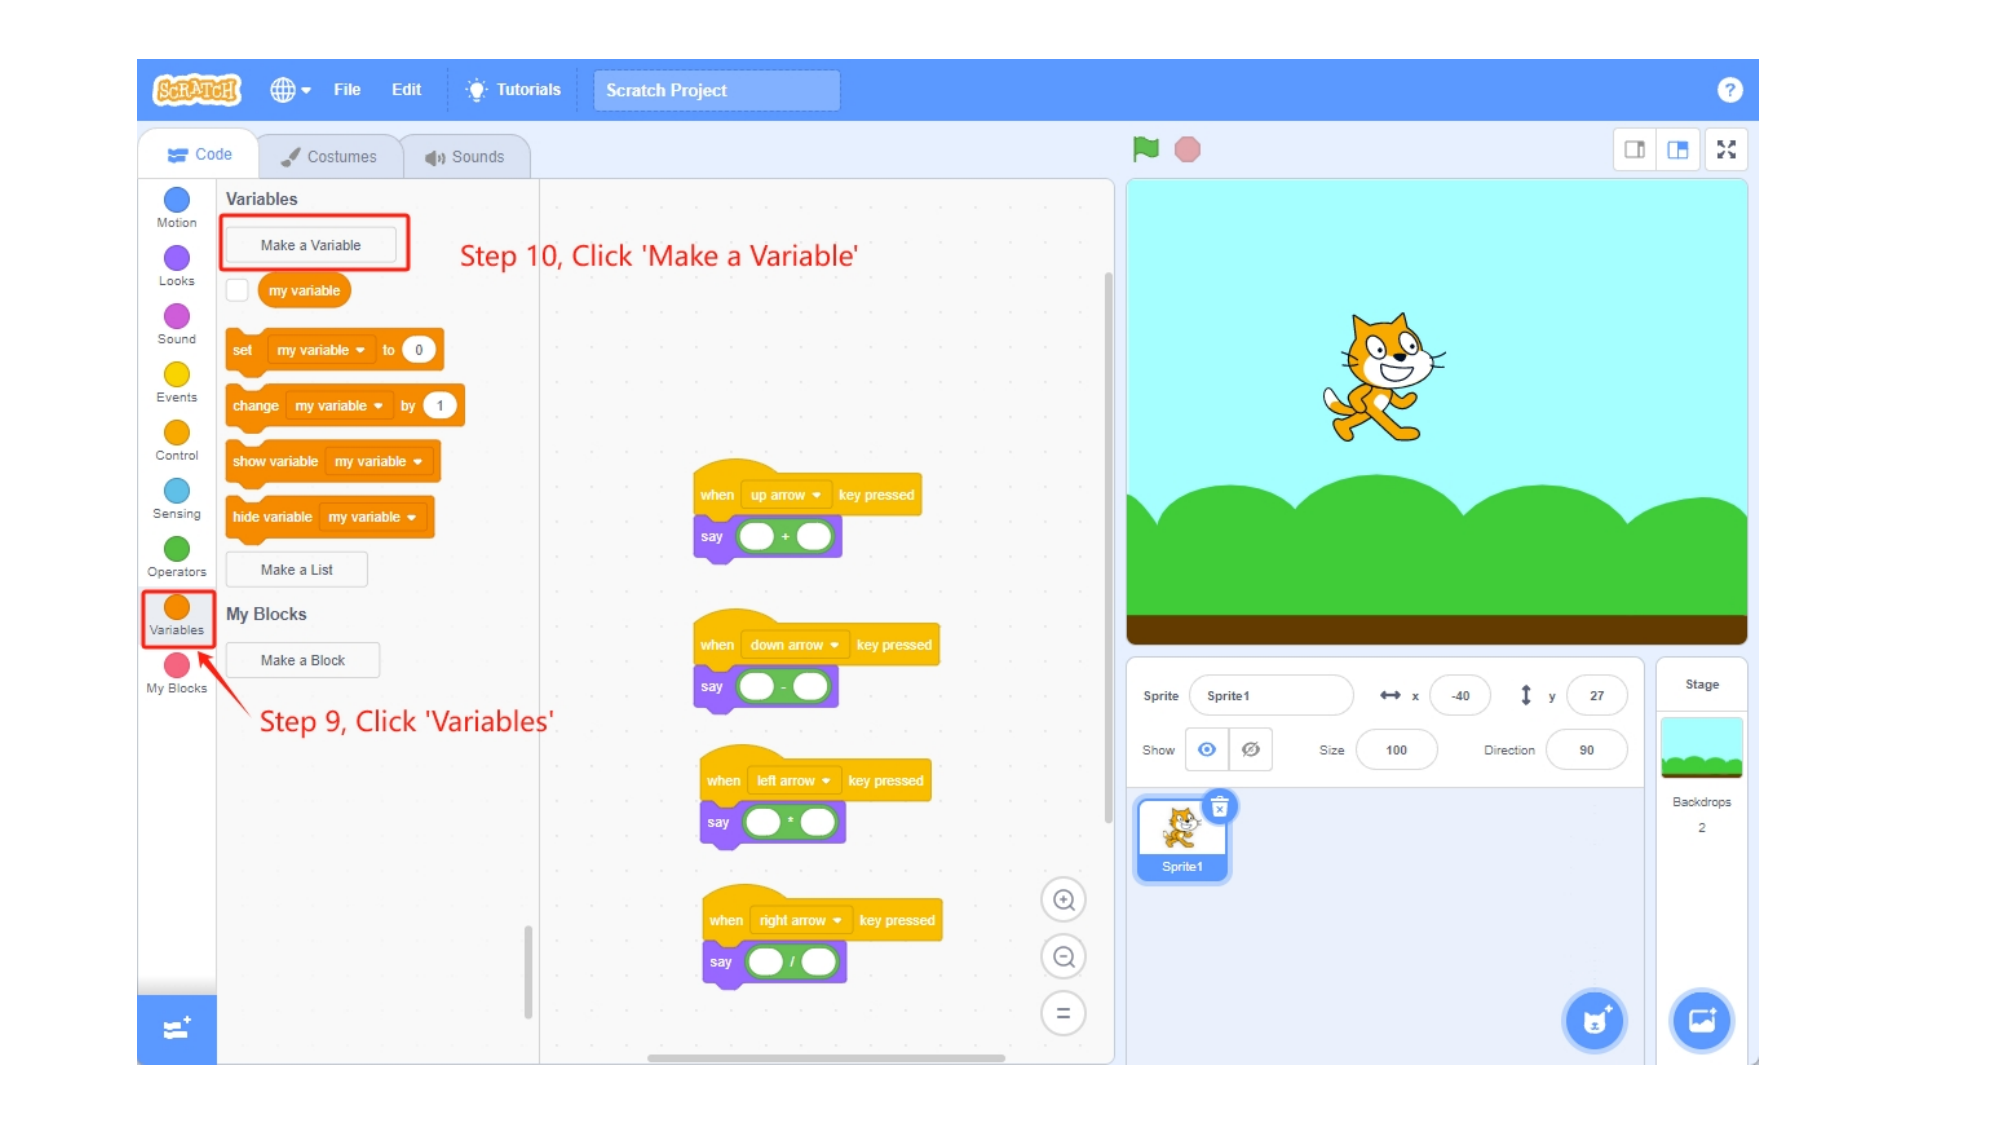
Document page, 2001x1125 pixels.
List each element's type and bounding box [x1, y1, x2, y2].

list [136, 59, 1760, 1066]
